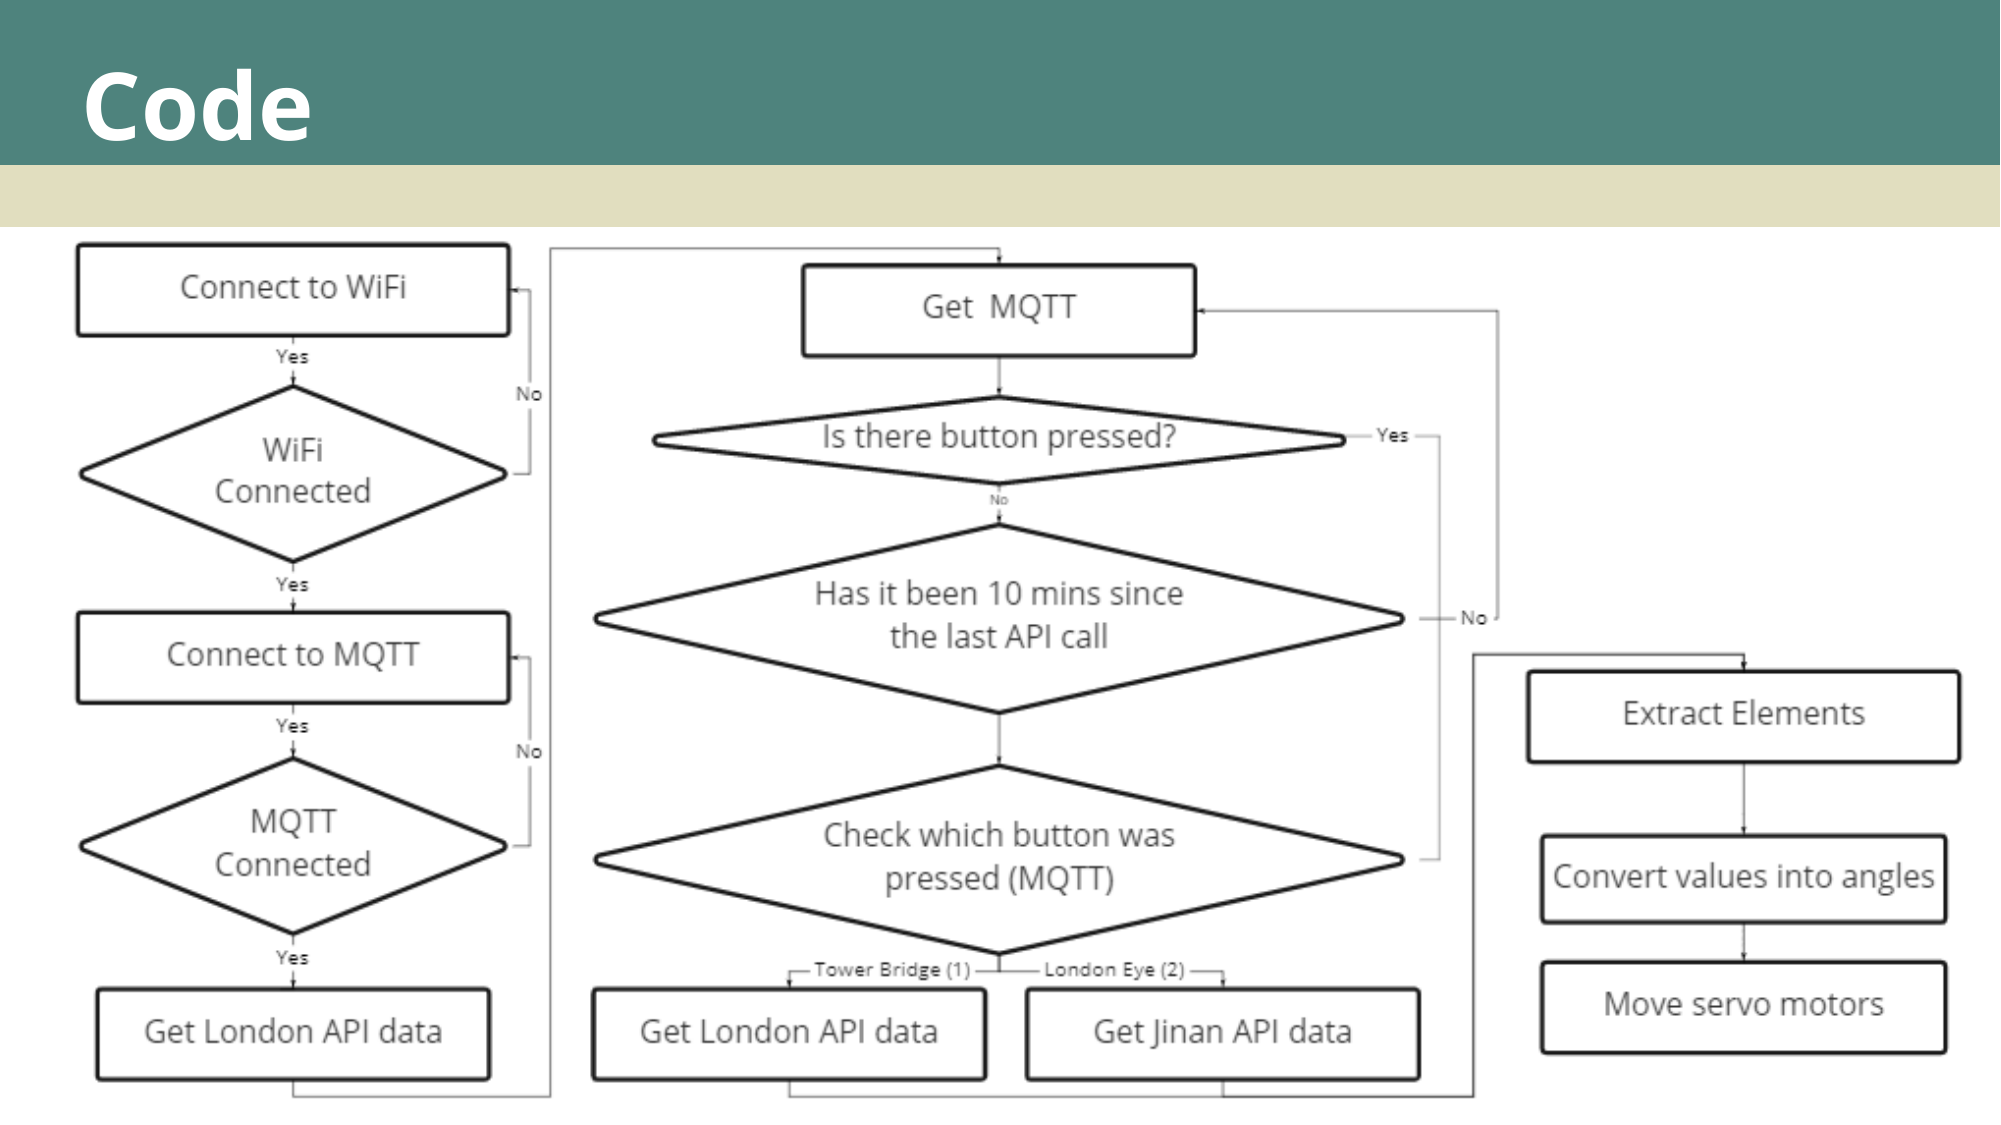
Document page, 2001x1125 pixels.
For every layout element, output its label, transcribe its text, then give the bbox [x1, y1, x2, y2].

text_box [0, 165, 2000, 227]
title Code [66, 1, 1792, 219]
picture [66, 236, 1968, 1124]
text_box [0, 0, 2000, 165]
